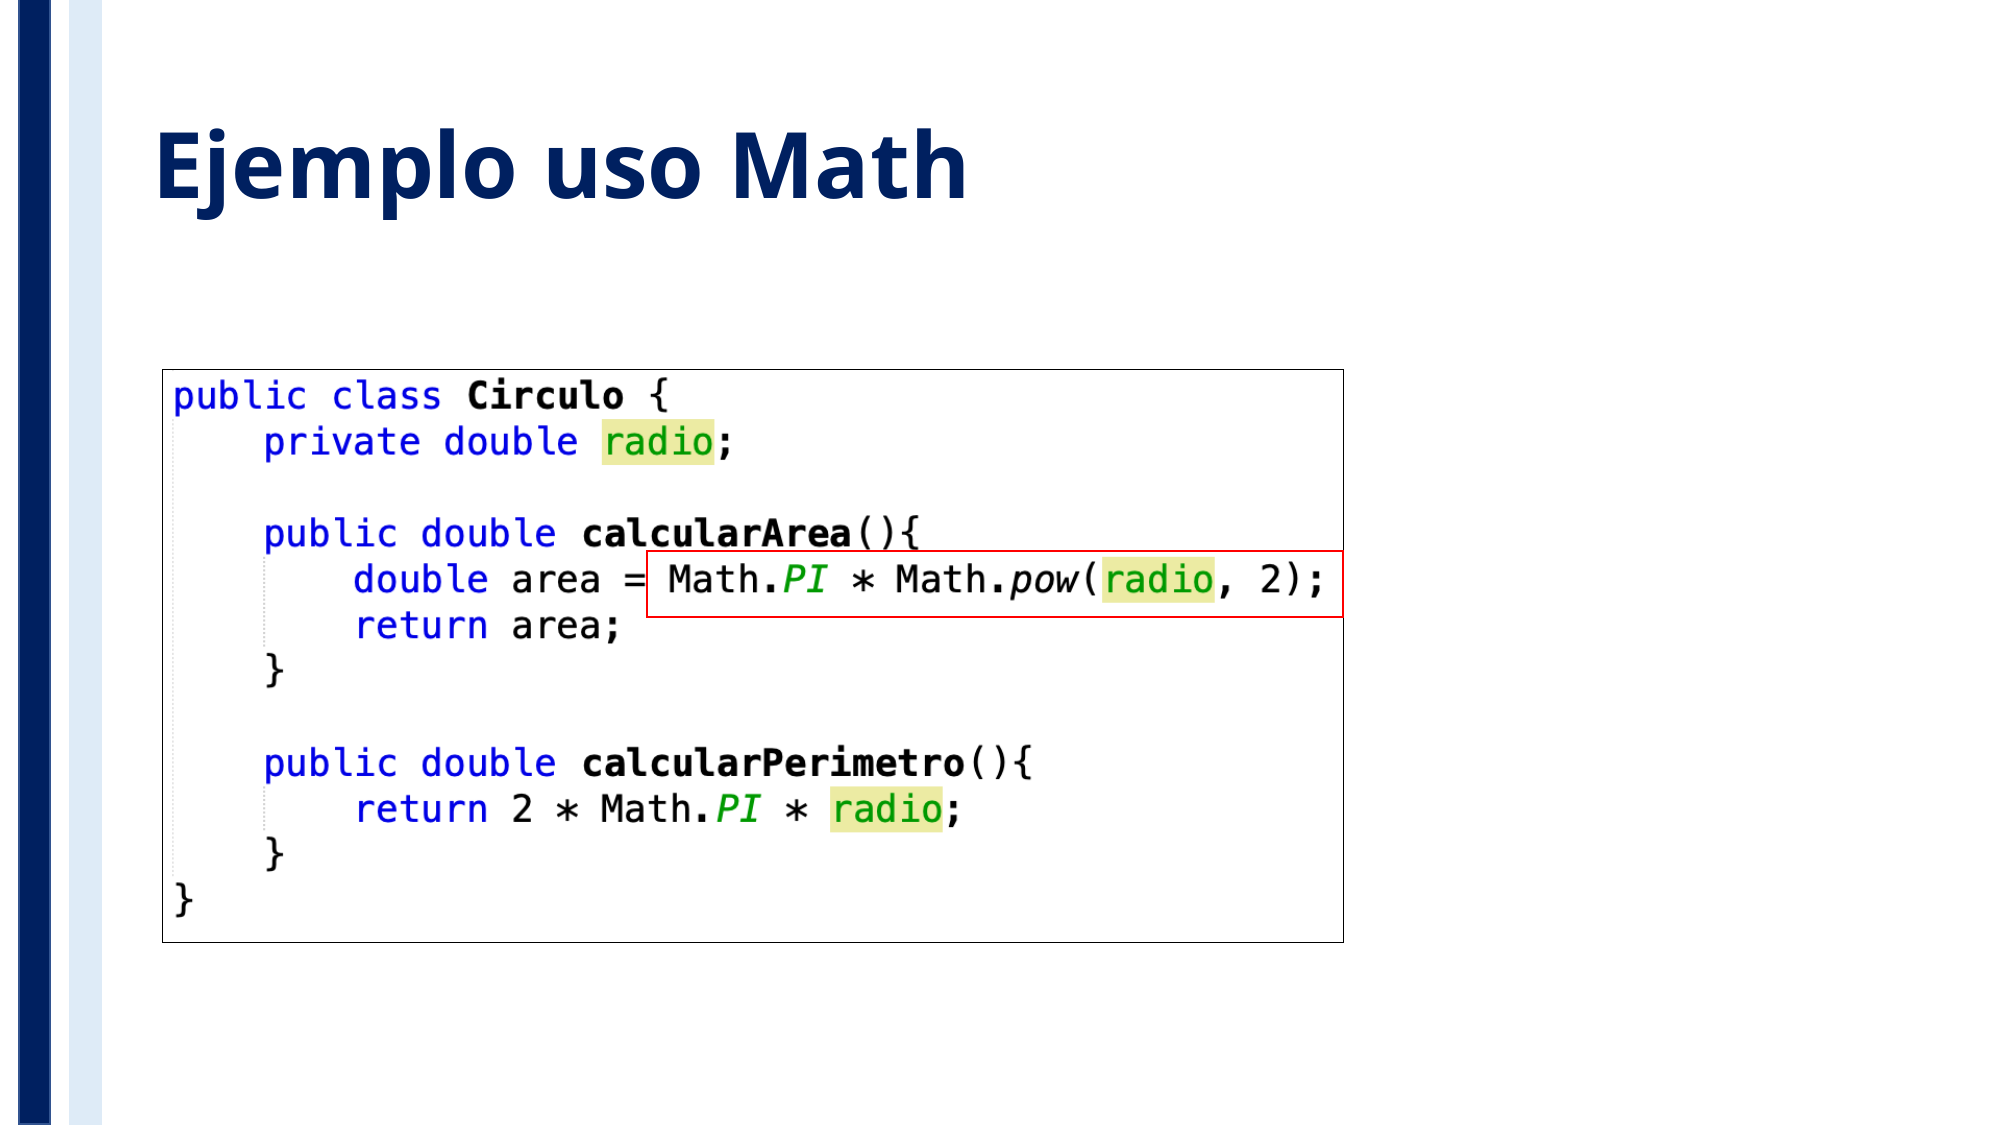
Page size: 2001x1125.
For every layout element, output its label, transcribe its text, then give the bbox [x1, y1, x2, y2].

title Ejemplo uso Math [137, 59, 1863, 278]
picture [162, 369, 1344, 943]
